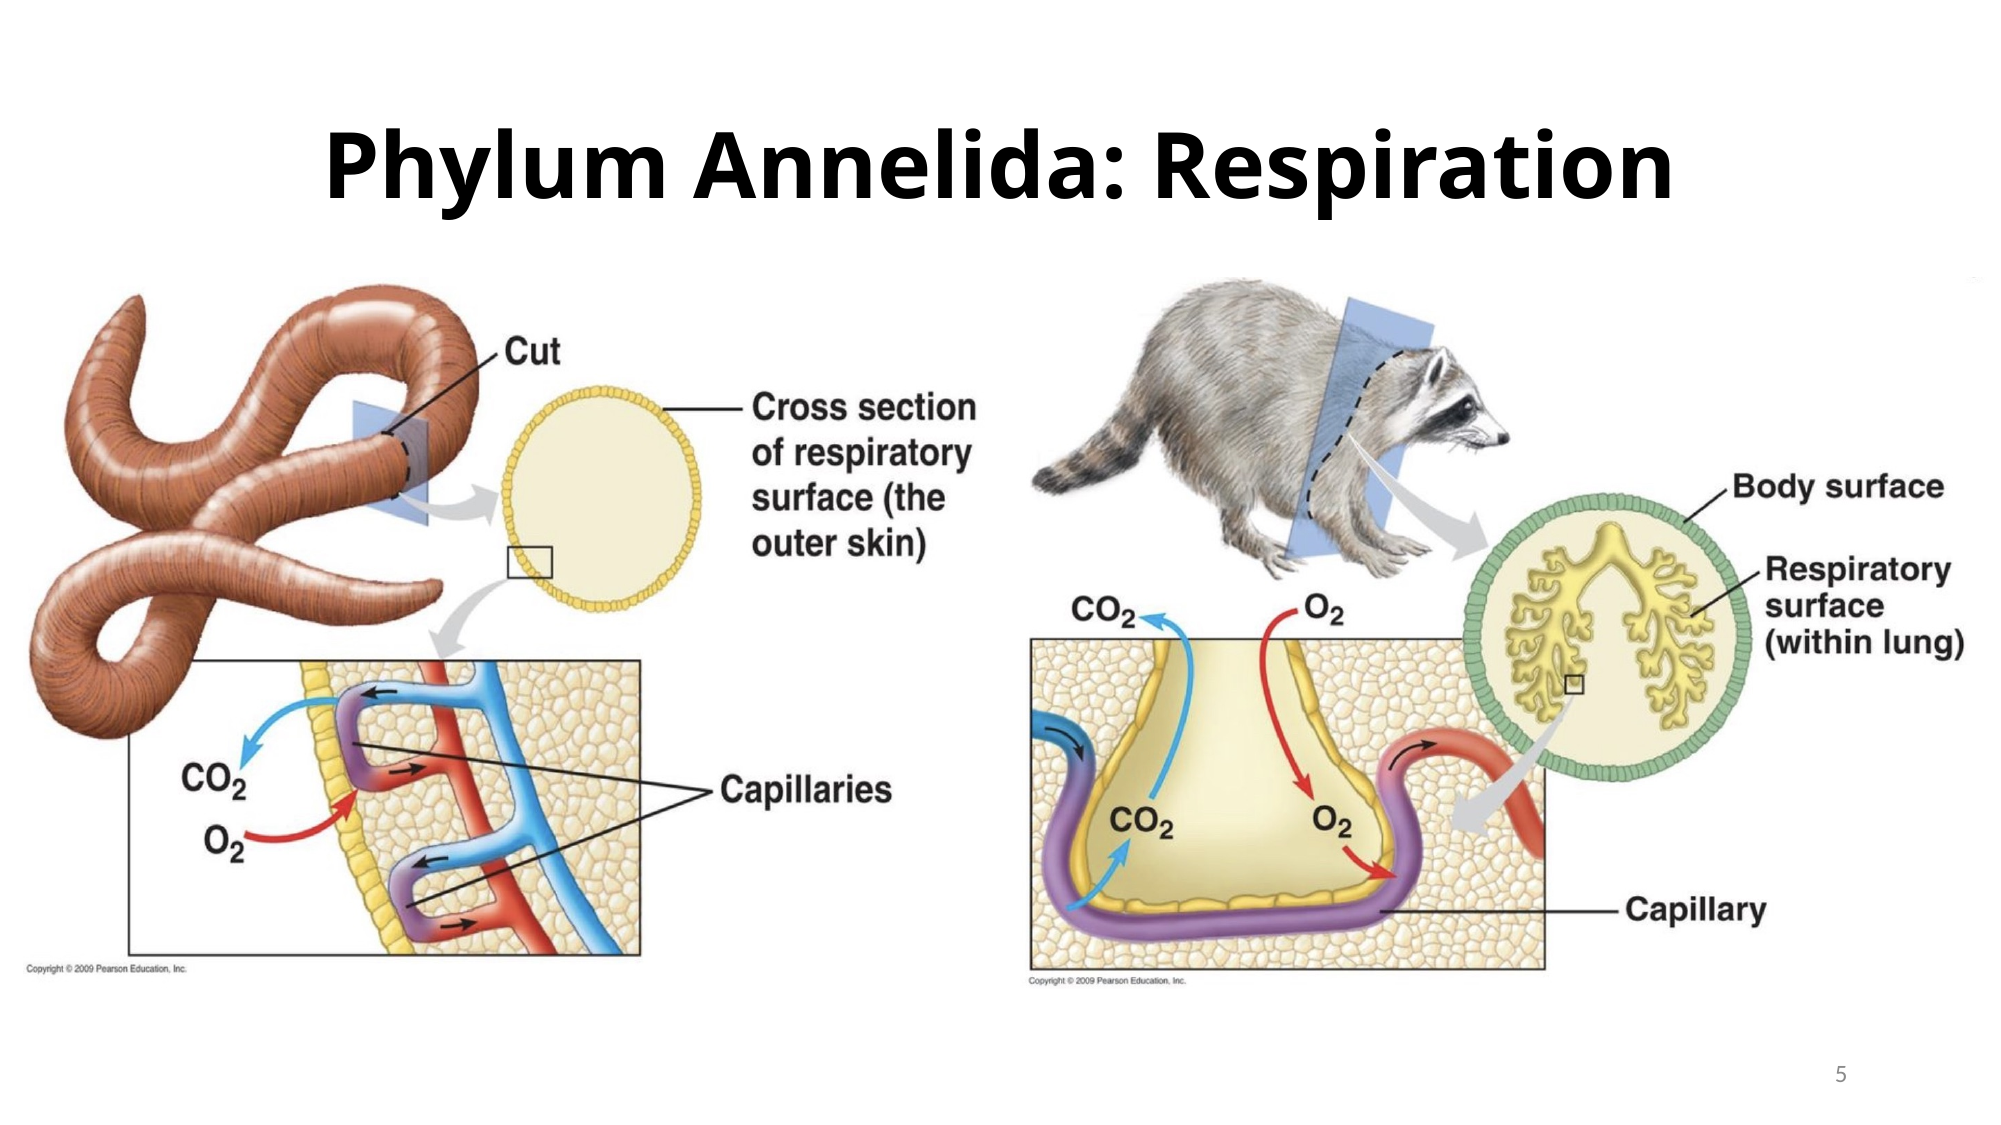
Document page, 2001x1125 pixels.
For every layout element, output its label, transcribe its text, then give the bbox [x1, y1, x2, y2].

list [23, 277, 1000, 991]
title Phylum Annelida: Respiration [137, 59, 1863, 277]
slide_number 5 [1412, 1042, 1863, 1103]
picture [998, 277, 2000, 989]
